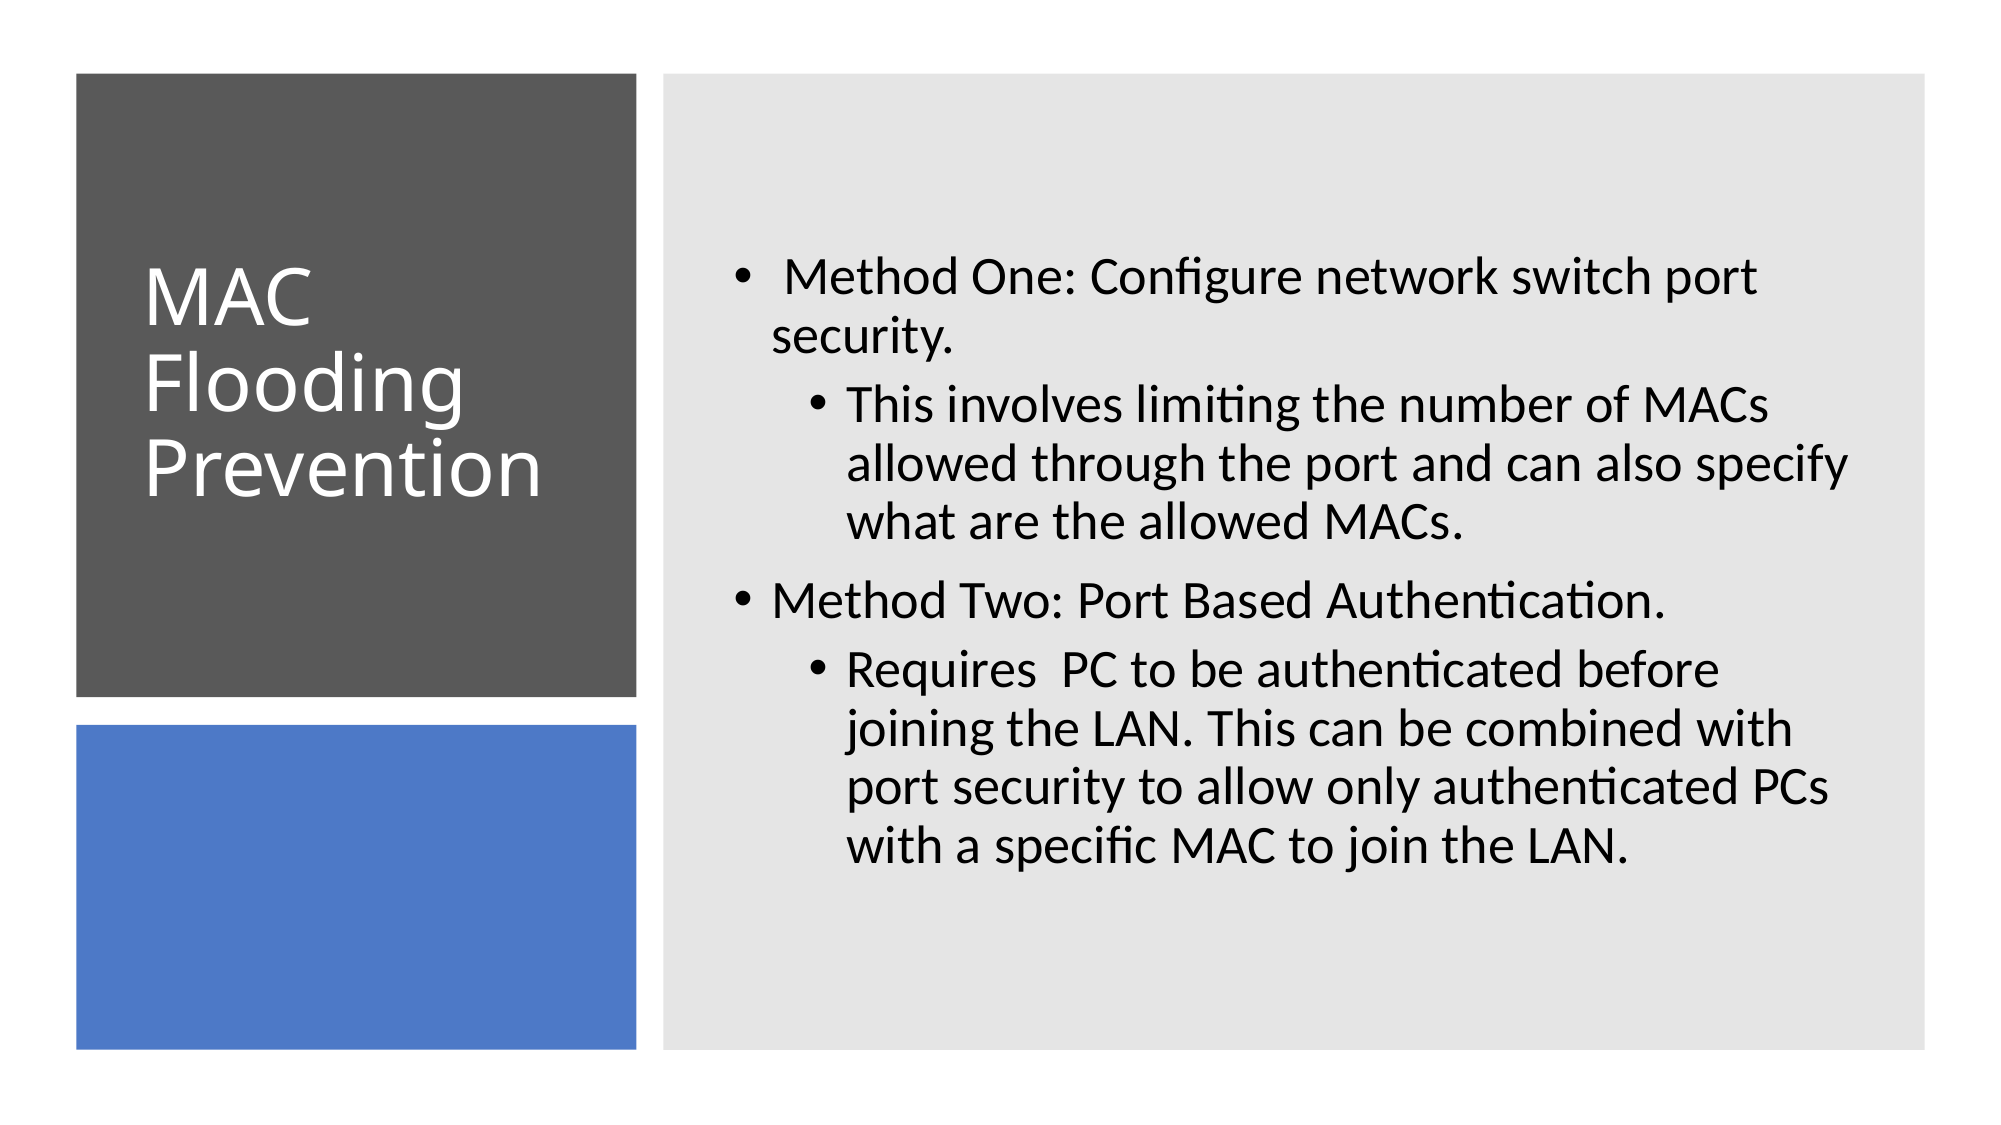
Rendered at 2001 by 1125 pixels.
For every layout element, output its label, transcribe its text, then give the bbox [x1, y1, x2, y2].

text_box [75, 72, 637, 698]
list Method One: Configure network switch port security. This involves limiting the number of MACs allowed through the port and can also specify what are the allowed MACs. Method Two: Port Based Authentication. Requires PC to be authenticated before joining the LAN. This can be combined with port security to allow only authenticated PCs with a specific MAC to join the LAN. [718, 112, 1873, 1011]
text_box [662, 72, 1926, 1051]
title MAC Flooding Prevention [127, 120, 595, 652]
text_box [75, 724, 637, 1051]
